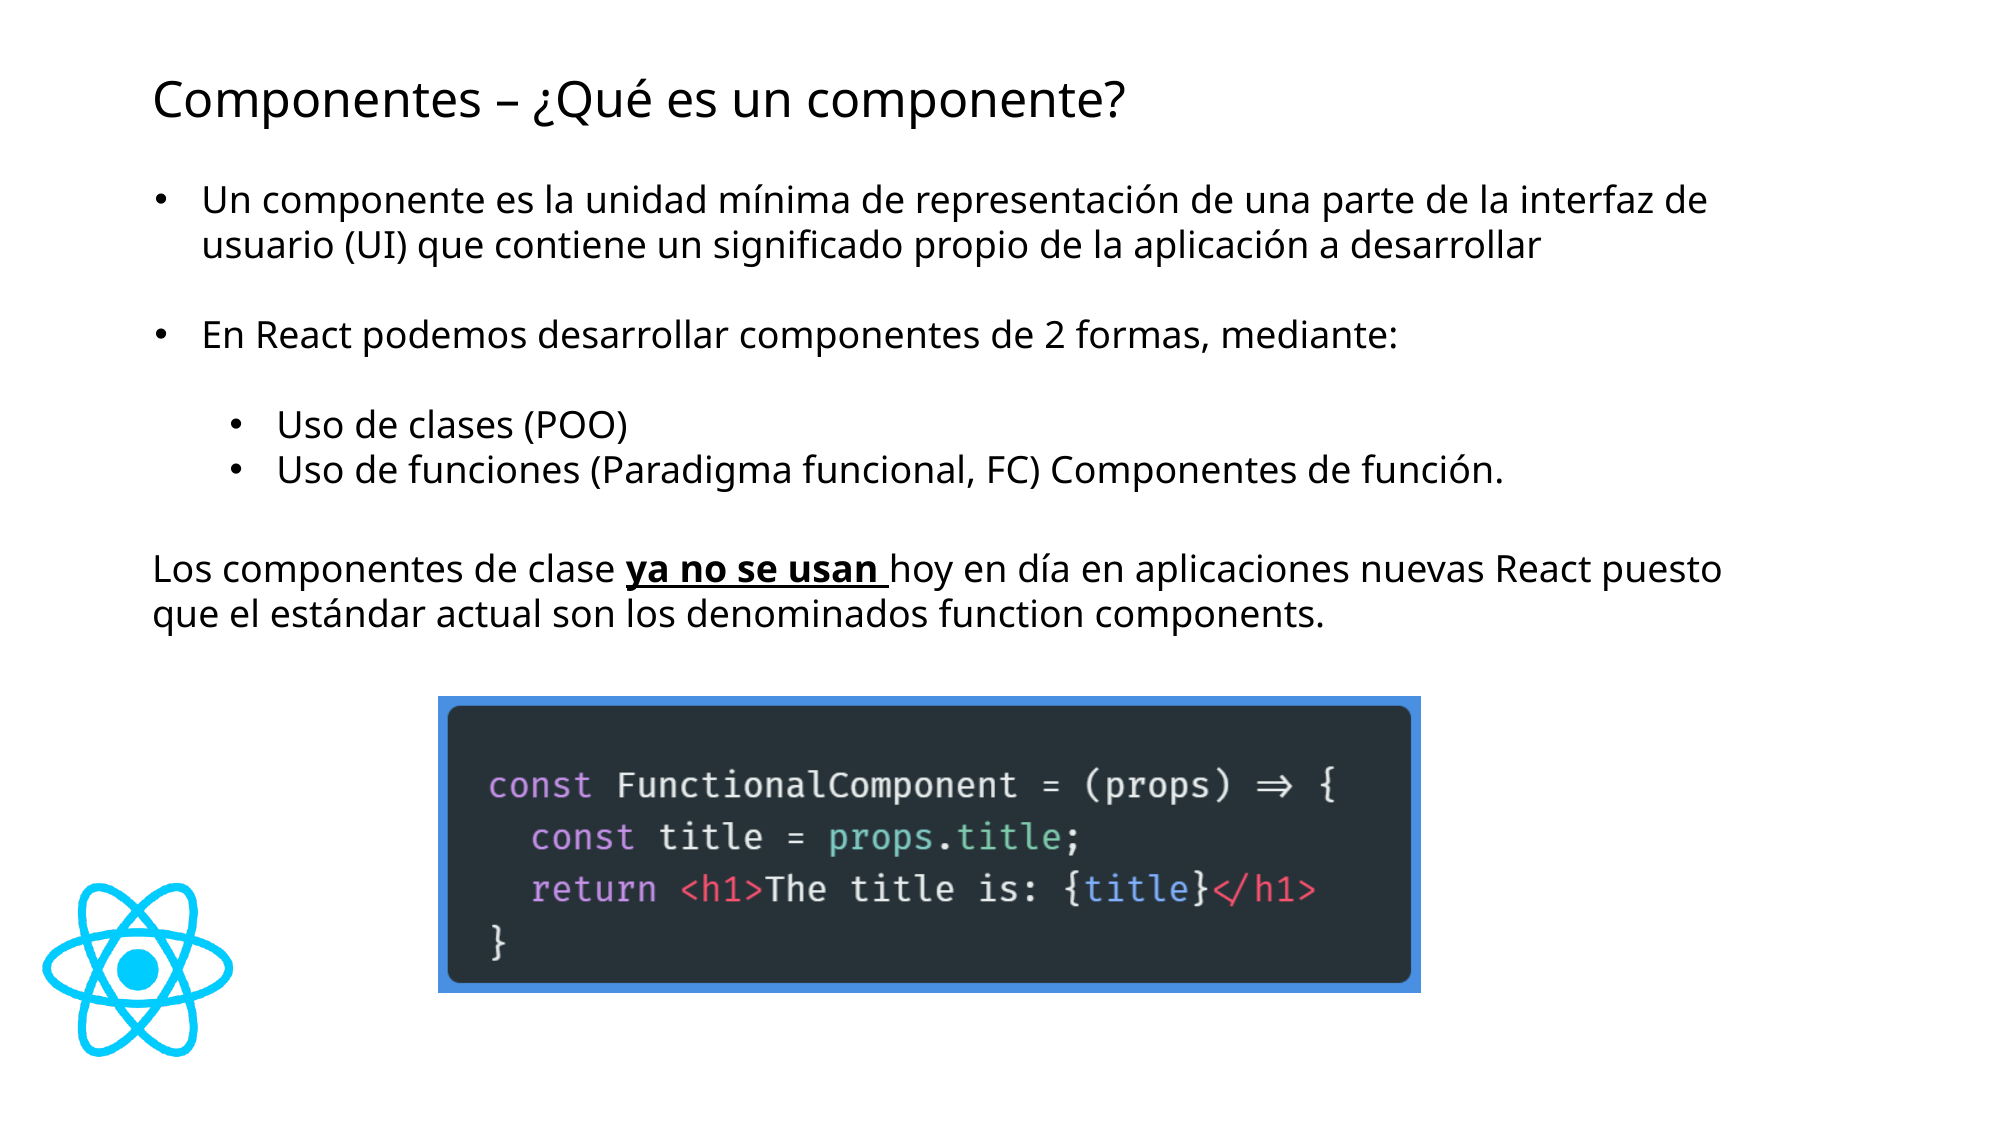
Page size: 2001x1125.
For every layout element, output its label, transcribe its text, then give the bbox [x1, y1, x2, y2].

picture [34, 866, 241, 1073]
title Componentes – ¿Qué es un componente? [137, 59, 1709, 144]
text_box Un componente es la unidad mínima de representación de una parte de la interfaz de usuario (UI) que contiene un significado propio de la aplicación a desarrollar En React podemos desarrollar componentes de 2 formas, mediante: Uso de clases (POO) Uso de funciones (Paradigma funcional, FC) Componentes de función. [139, 168, 1809, 724]
picture [438, 696, 1422, 994]
text_box Los componentes de clase ya no se usan hoy en día en aplicaciones nuevas React puesto que el estándar actual son los denominados function components. [137, 537, 1806, 778]
